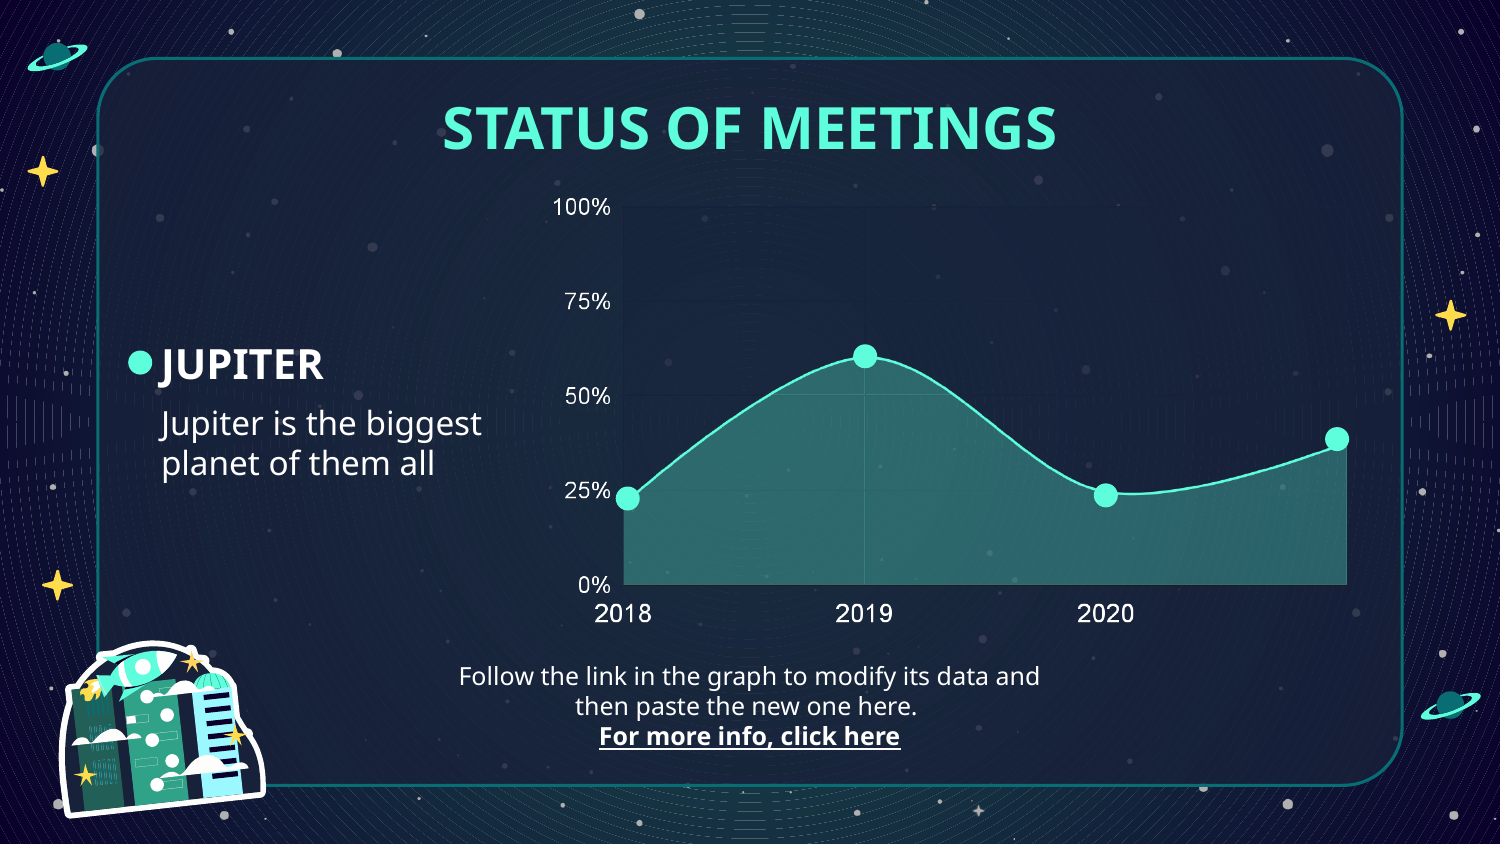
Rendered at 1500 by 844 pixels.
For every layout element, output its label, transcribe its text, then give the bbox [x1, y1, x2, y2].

text_box [128, 351, 152, 374]
text_box Follow the link in the graph to modify its data and then paste the new one here. For more info, click here [436, 677, 1064, 738]
picture [0, 0, 1500, 844]
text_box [54, 639, 260, 809]
text_box Jupiter is the biggest planet of them all [146, 409, 517, 475]
title STATUS OF MEETINGS [116, 96, 1383, 156]
text_box JUPITER [146, 343, 517, 382]
